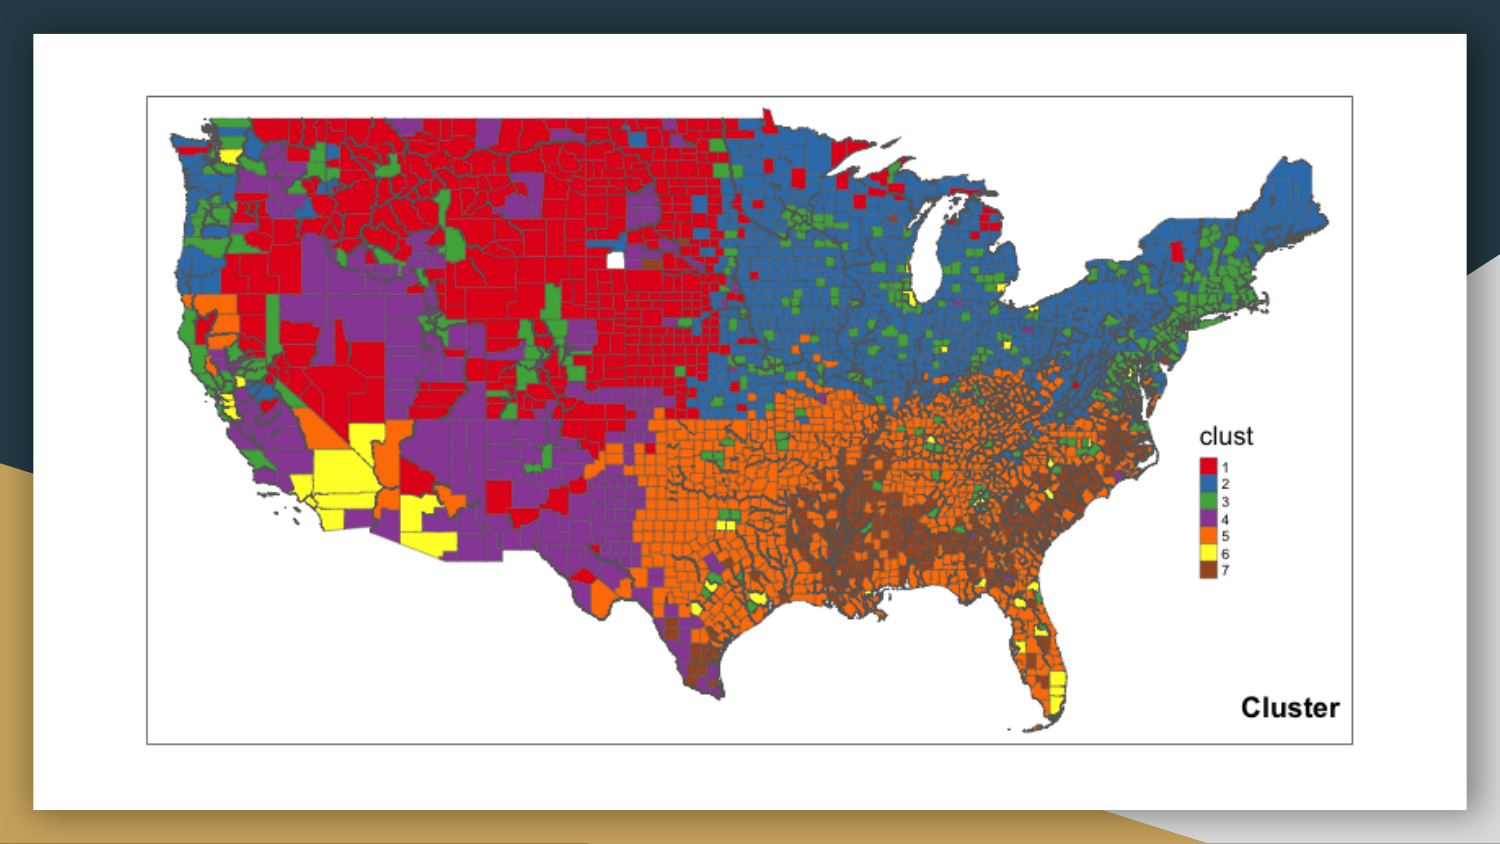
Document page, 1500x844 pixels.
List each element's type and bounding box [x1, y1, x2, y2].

picture [122, 34, 1378, 810]
